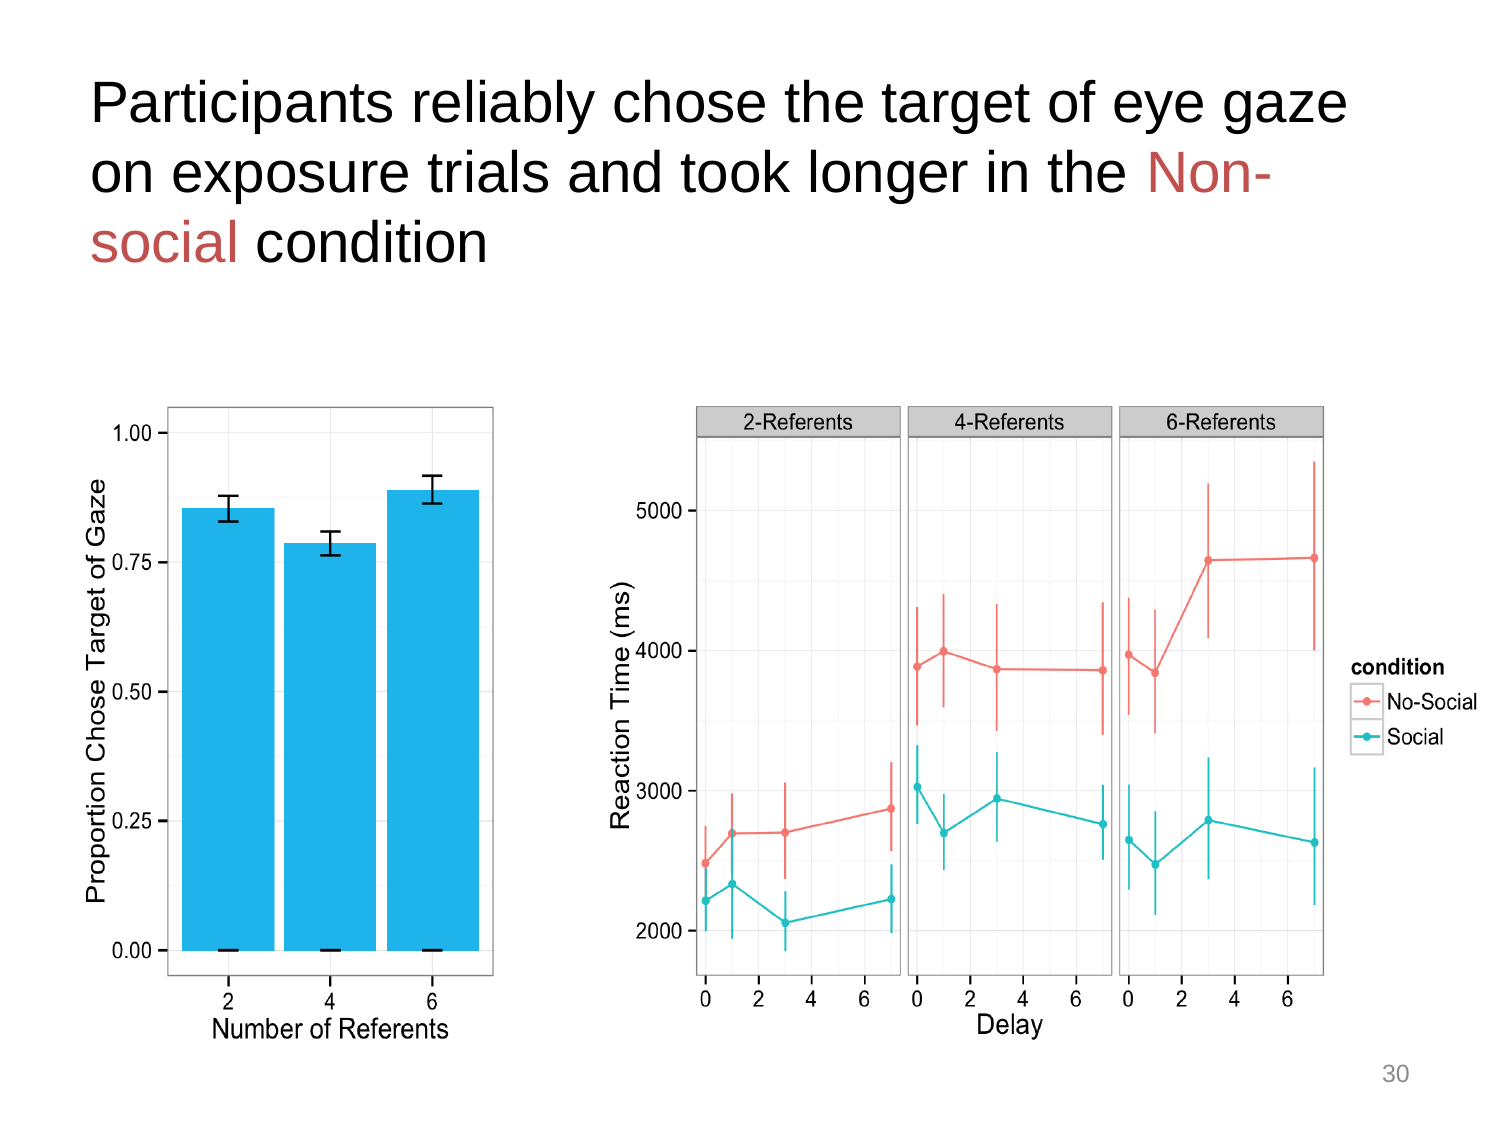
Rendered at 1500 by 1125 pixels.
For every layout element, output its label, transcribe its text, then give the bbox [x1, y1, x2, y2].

slide_number 30 [1074, 1060, 1425, 1103]
picture [596, 384, 1490, 1051]
title Participants reliably chose the target of eye gaze on exposure trials and took longer in the Non-social condition [75, 58, 1425, 282]
picture [74, 384, 511, 1051]
